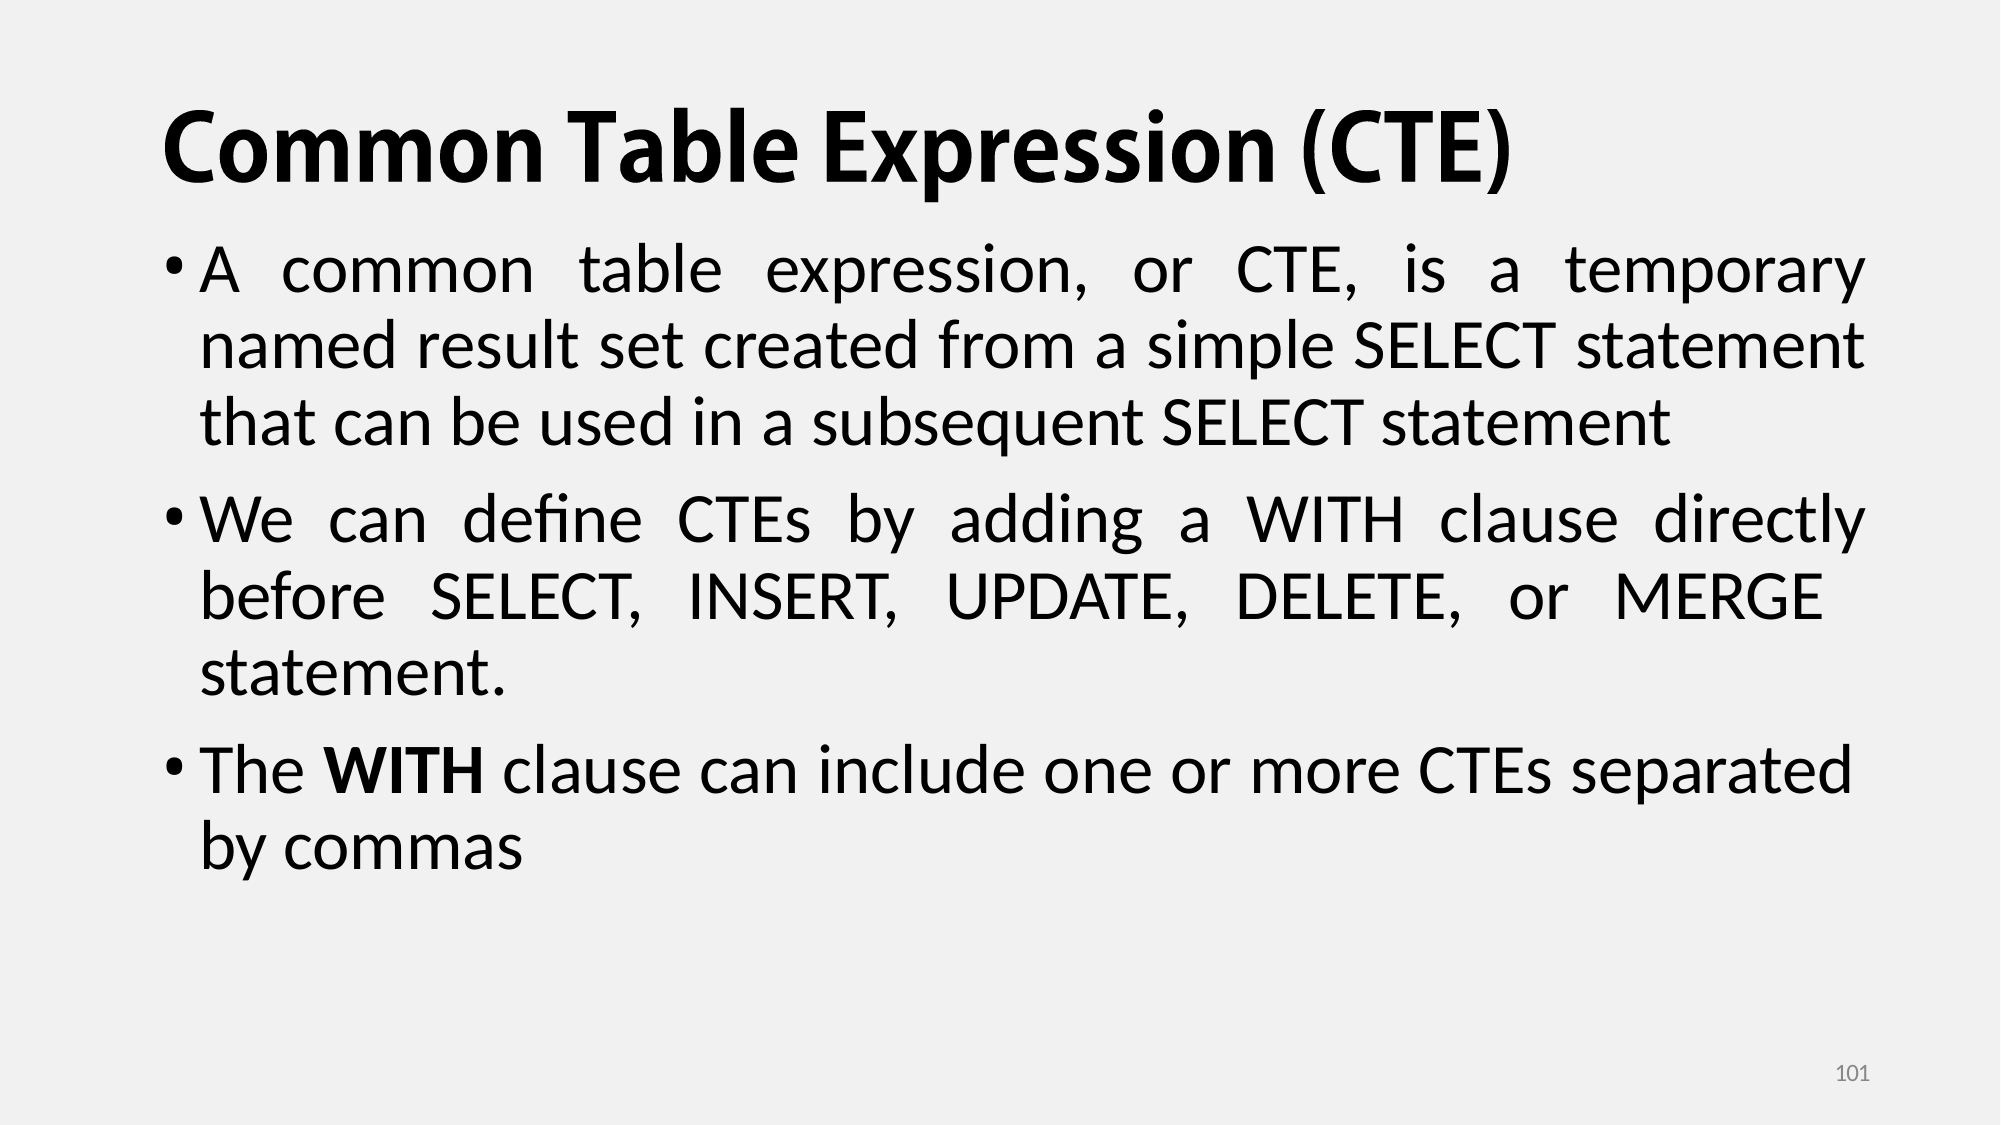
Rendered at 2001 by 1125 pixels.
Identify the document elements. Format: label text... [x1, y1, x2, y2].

slide_number 101 [1802, 1060, 1888, 1100]
text_box A common table expression, or CTE, is a temporary named result set created from a simple SELECT statement that can be used in a subsequent SELECT statement We can define CTEs by adding a WITH clause directly before SELECT, INSERT, UPDATE, DELETE, or MERGE statement. The WITH clause can include one or more CTEs separated by commas [159, 218, 1868, 884]
picture [161, 92, 1561, 209]
